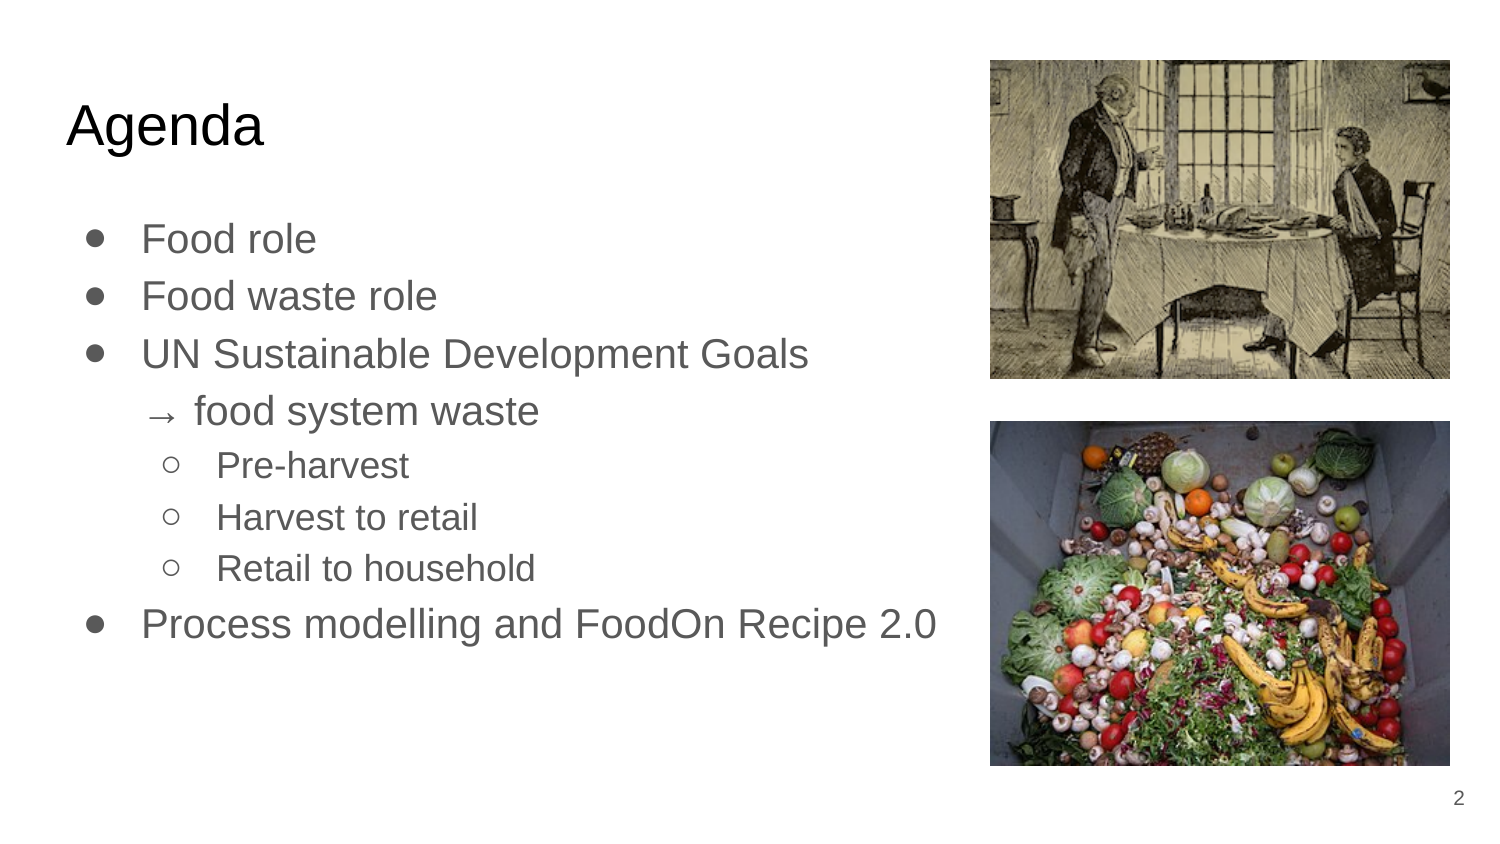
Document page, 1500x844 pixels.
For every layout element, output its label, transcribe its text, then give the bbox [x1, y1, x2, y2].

title Agenda [51, 72, 875, 173]
slide_number ‹#› [1389, 764, 1480, 830]
picture [990, 59, 1450, 379]
picture [990, 421, 1450, 766]
list Food role Food waste role UN Sustainable Development Goals → food system waste Pre-harvest Harvest to retail Retail to household Process modelling and FoodOn Recipe 2.0 [51, 189, 959, 692]
